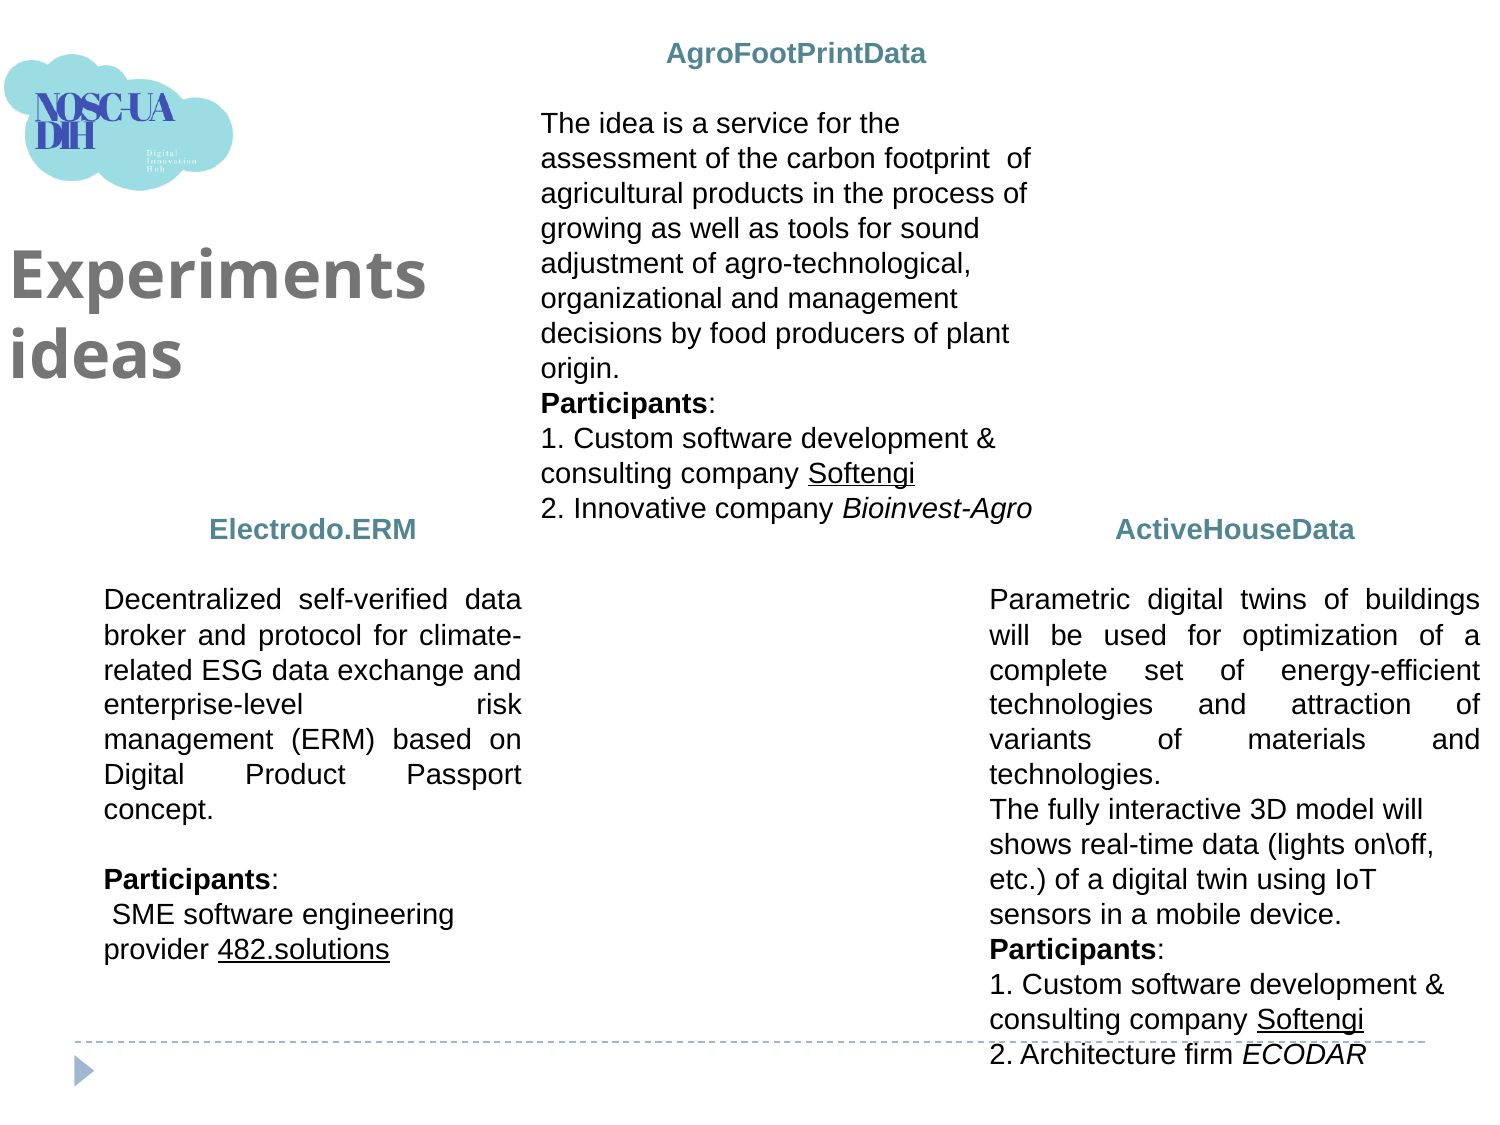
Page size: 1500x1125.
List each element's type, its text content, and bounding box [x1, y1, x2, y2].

title Experiments ideas [0, 317, 460, 480]
text_box AgroFootPrintData The idea is a service for the assessment of the carbon footprint of agricultural products in the process of growing as well as tools for sound adjustment of agro-technological, organizational and management decisions by food producers of plant origin. Participants: 1. Сustom software development & consulting company Softengi 2. Innovative company Bioinvest-Agro [525, 26, 1067, 602]
text_box Electrodo.ERM Decentralized self-verified data broker and protocol for climate-related ESG data exchange and enterprise-level risk management (ERM) based on Digital Product Passport concept. Participants: SME software engineering provider 482.solutions [88, 503, 538, 1008]
picture [0, 0, 237, 237]
text_box ActiveHouseData Parametric digital twins of buildings will be used for optimization of a complete set of energy-efficient technologies and attraction of variants of materials and technologies. The fully interactive 3D model will shows real-time data (lights on\off, etc.) of a digital twin using IoT sensors in a mobile device. Participants: 1. Сustom software development & consulting company Softengi 2. Architecture firm ECODAR [974, 503, 1496, 1078]
